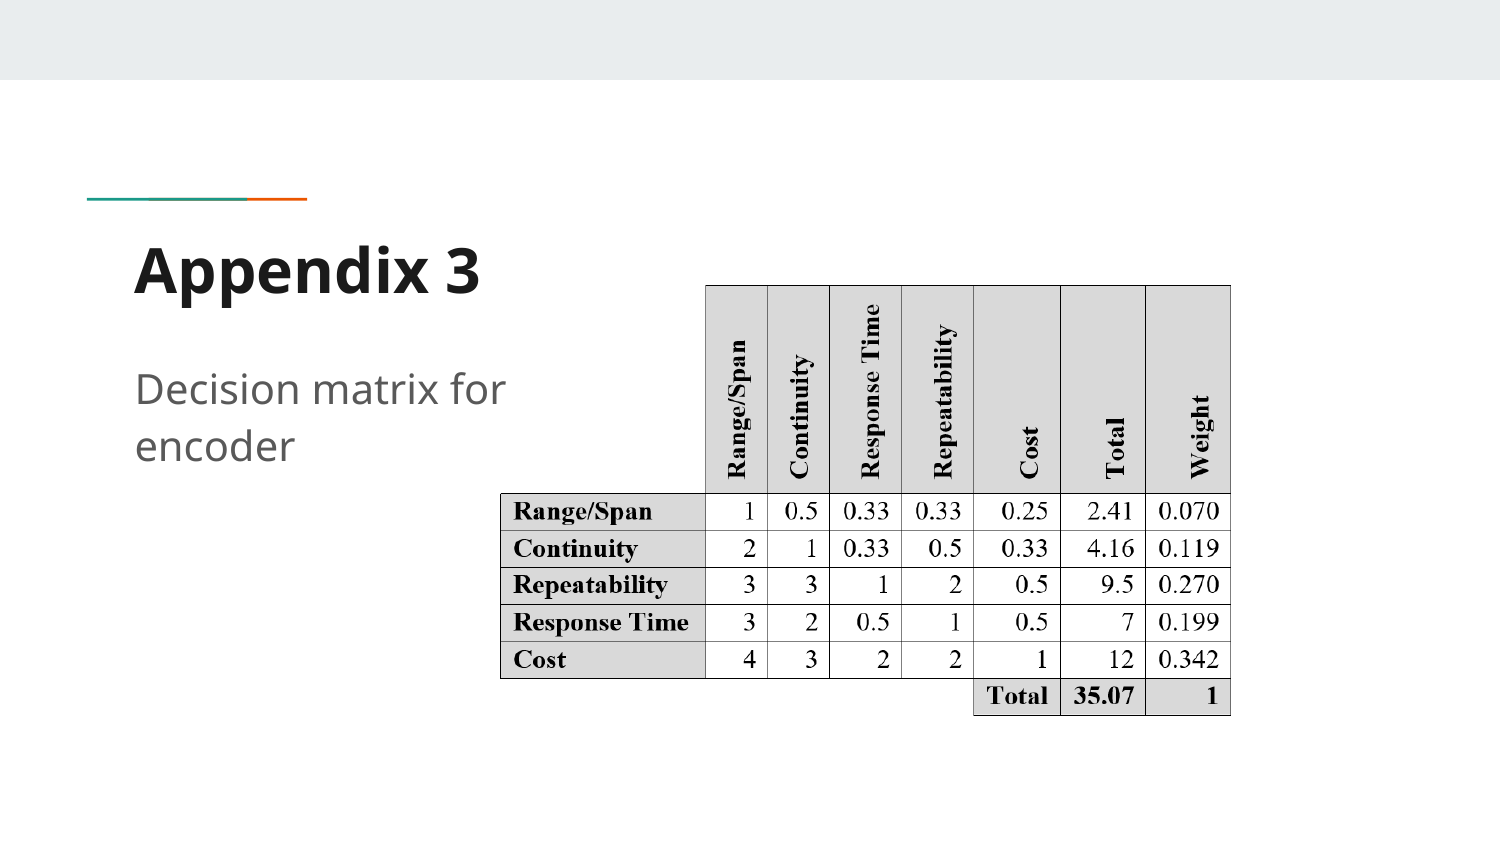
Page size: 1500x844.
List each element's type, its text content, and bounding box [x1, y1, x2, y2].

picture [488, 279, 1236, 721]
title Appendix 3 [119, 216, 1381, 305]
list Decision matrix for encoder [119, 304, 483, 505]
